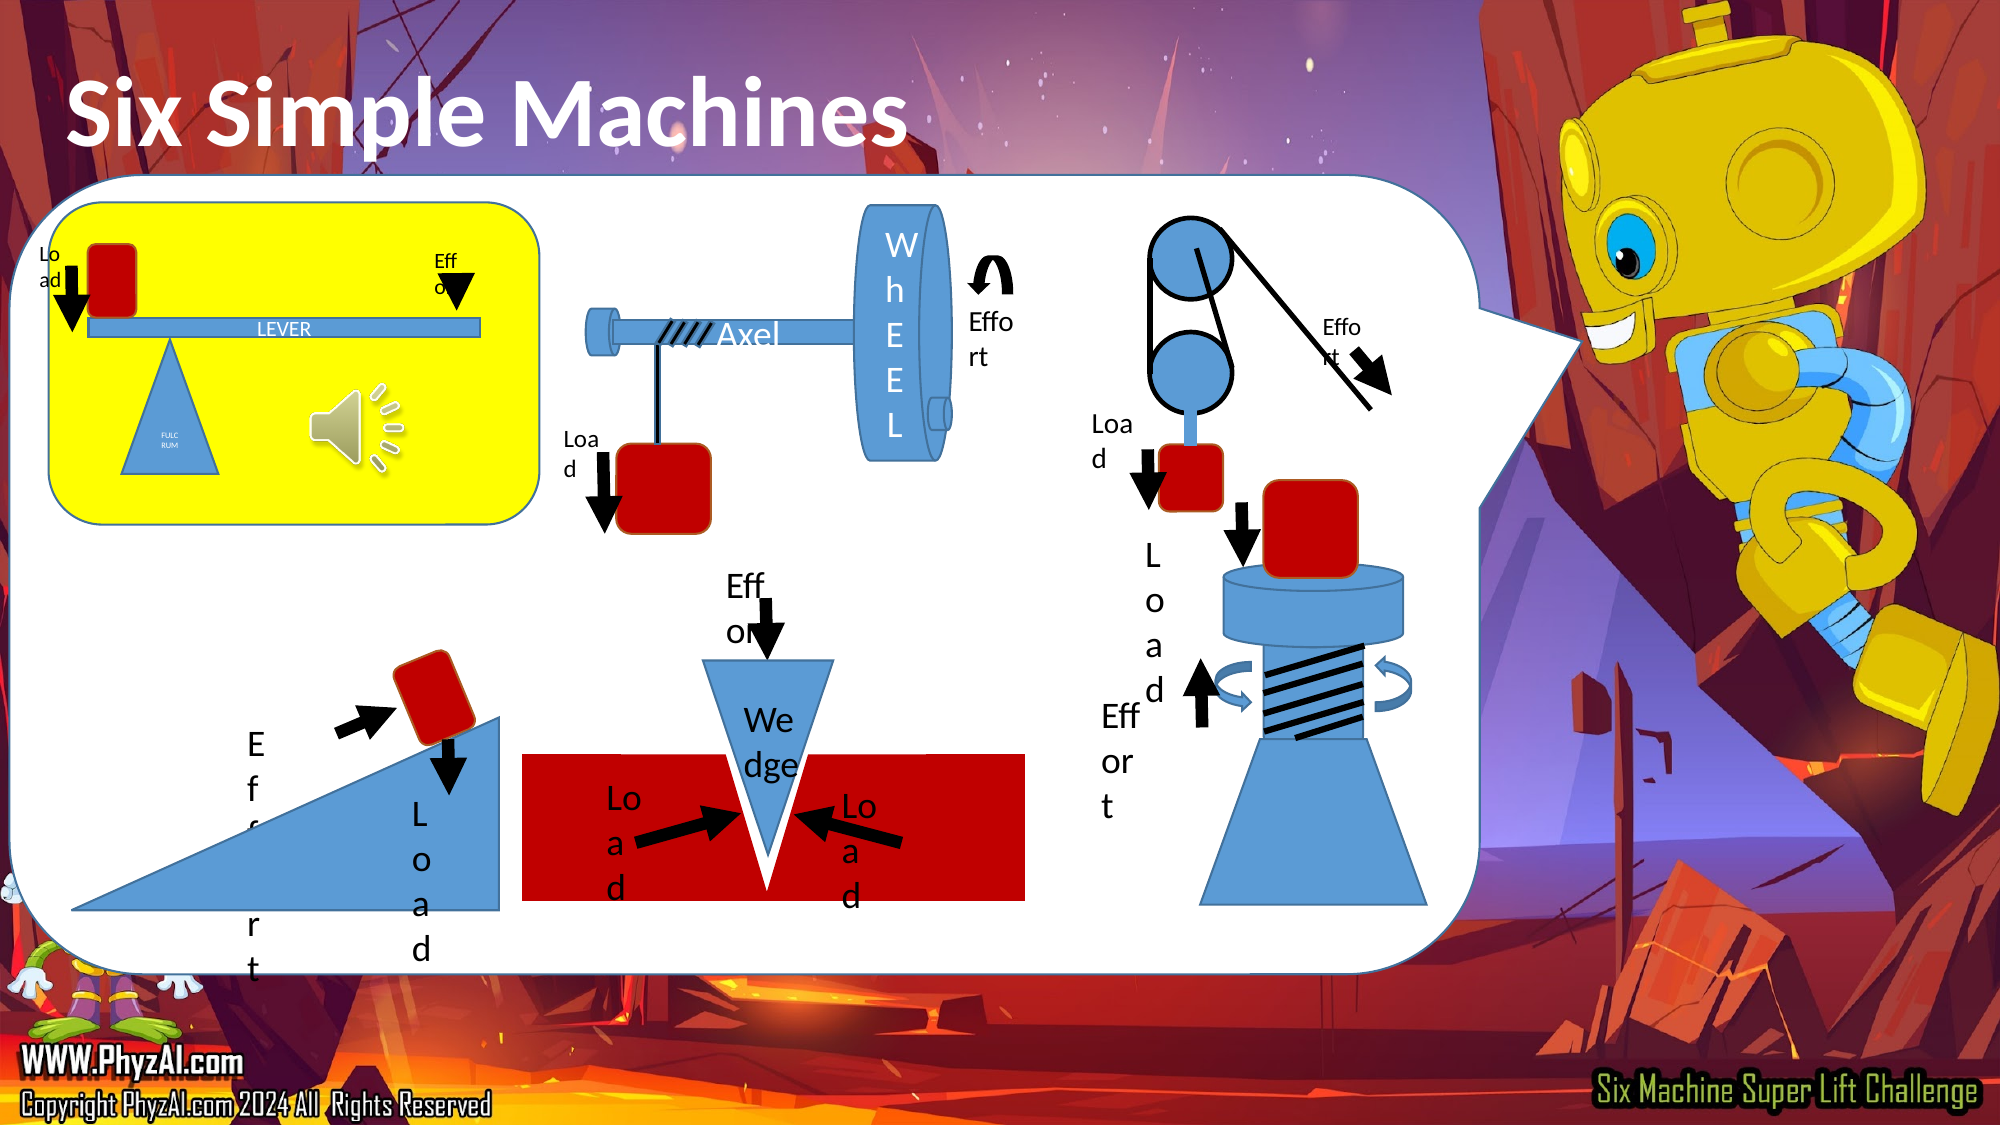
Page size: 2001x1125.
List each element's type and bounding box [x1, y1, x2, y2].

text_box [24, 163, 1393, 534]
text_box [1085, 479, 1427, 905]
picture [0, 0, 2000, 1125]
text_box [522, 552, 1025, 900]
text_box [336, 707, 398, 734]
